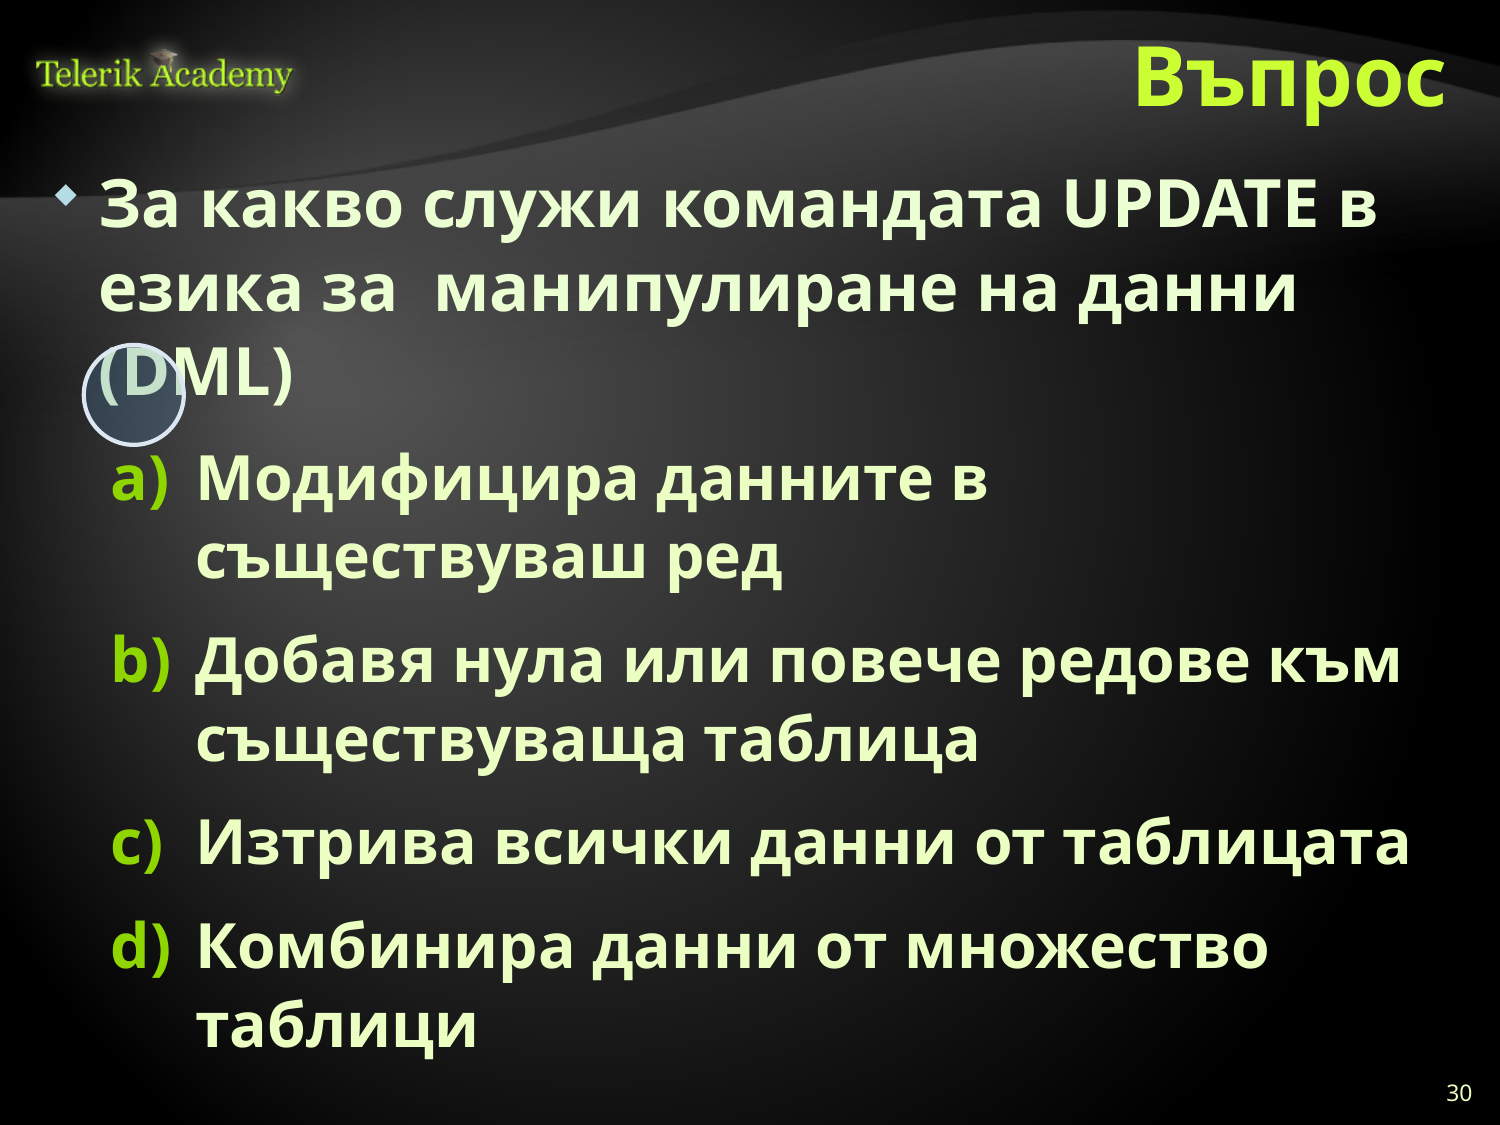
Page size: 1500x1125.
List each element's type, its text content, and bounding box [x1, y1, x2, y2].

picture [0, 0, 1500, 1125]
list За какво служи командата UPDATE в езика за манипулиране на данни (DML) Модифицира данните в съществуваш ред Добавя нула или повече редове към съществуваща таблица Изтрива всички данни от таблицата Комбинира данни от множество таблици [37, 149, 1463, 1075]
slide_number 30 [1412, 1074, 1488, 1113]
title Въпрос [300, 12, 1463, 149]
text_box [81, 342, 186, 447]
